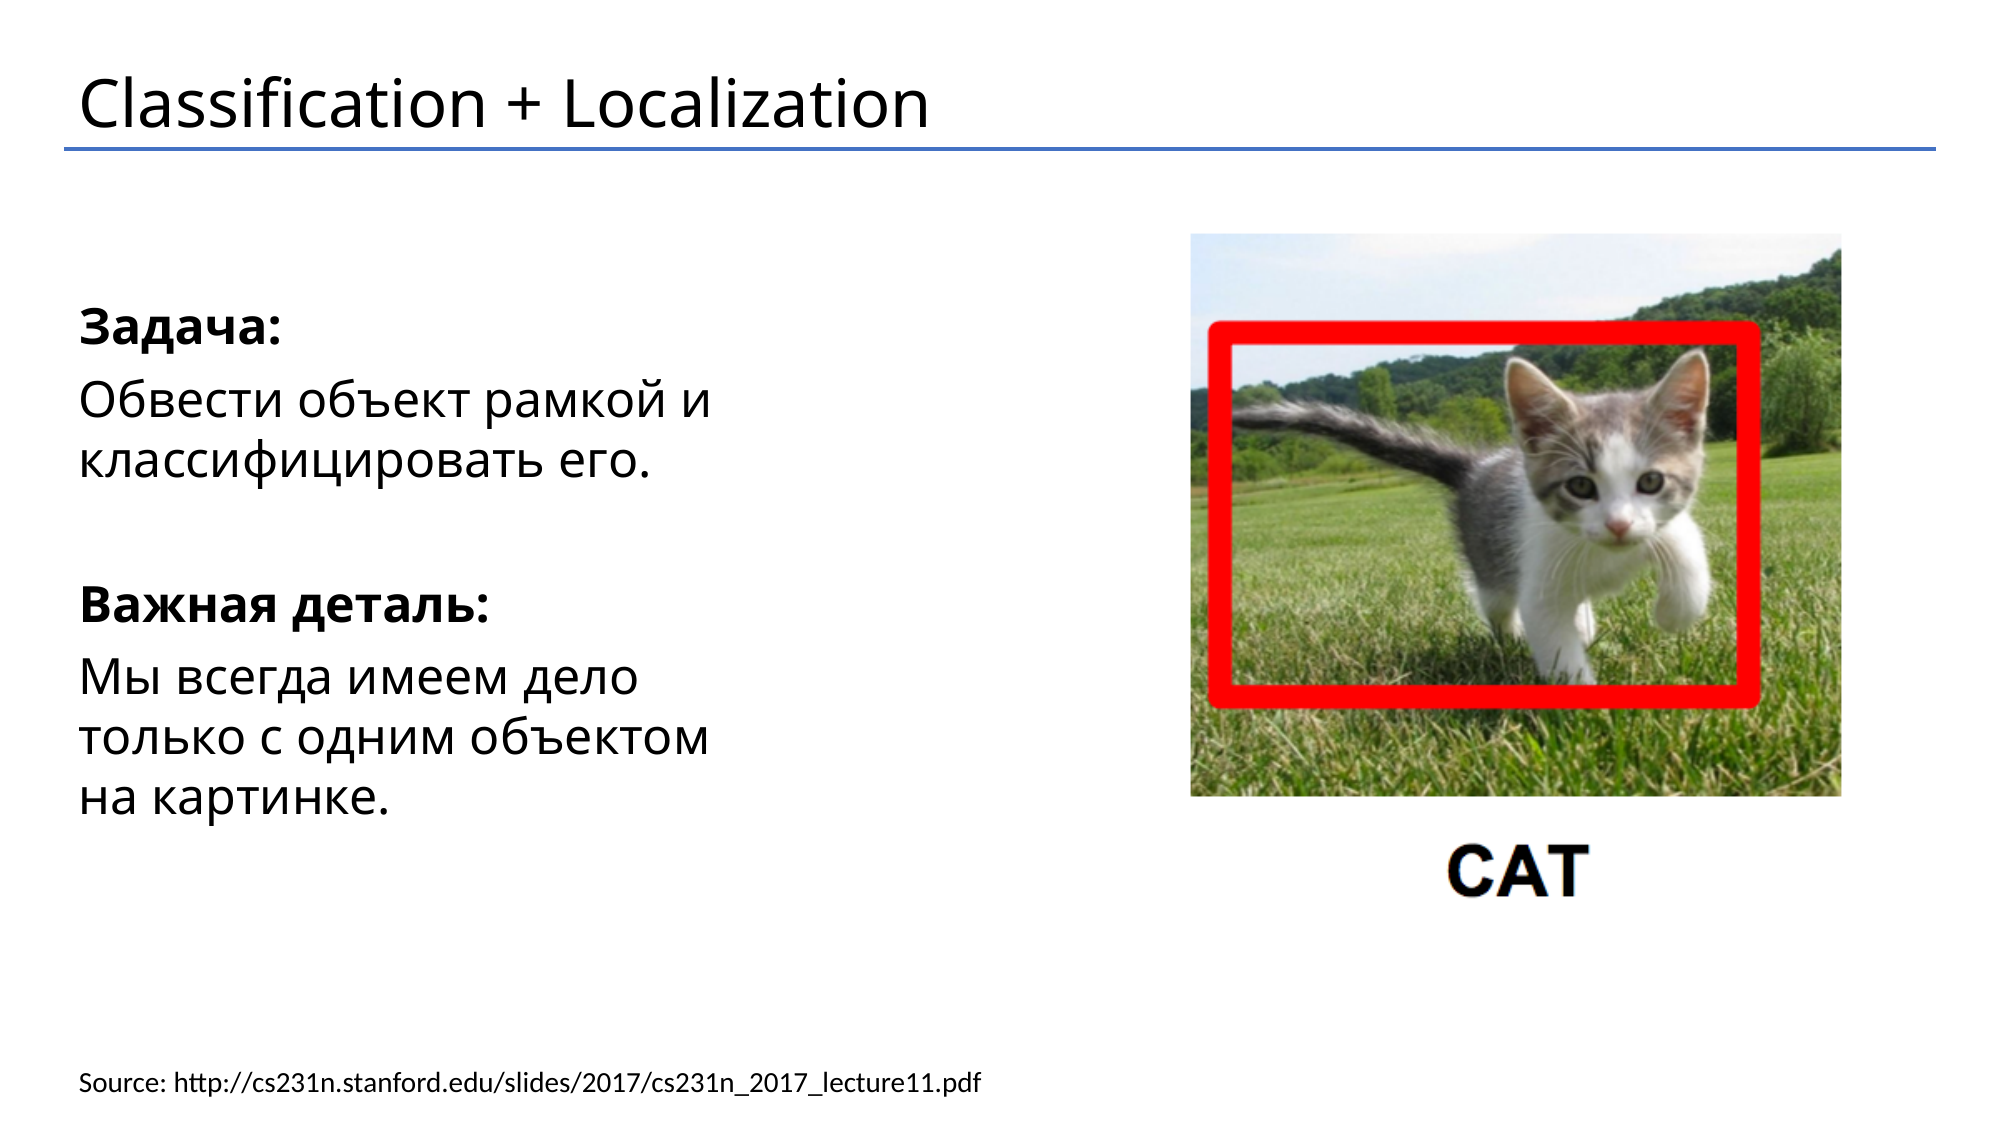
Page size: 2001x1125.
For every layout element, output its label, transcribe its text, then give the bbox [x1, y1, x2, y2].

text_box Source: http://cs231n.stanford.edu/slides/2017/cs231n_2017_lecture11.pdf [63, 1055, 1784, 1106]
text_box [63, 52, 1936, 149]
text_box Задача: Обвести объект рамкой и классифицировать его. Важная деталь: Мы всегда имеем дело только с одним объектом на картинке. [63, 287, 793, 833]
picture [1176, 209, 1855, 915]
